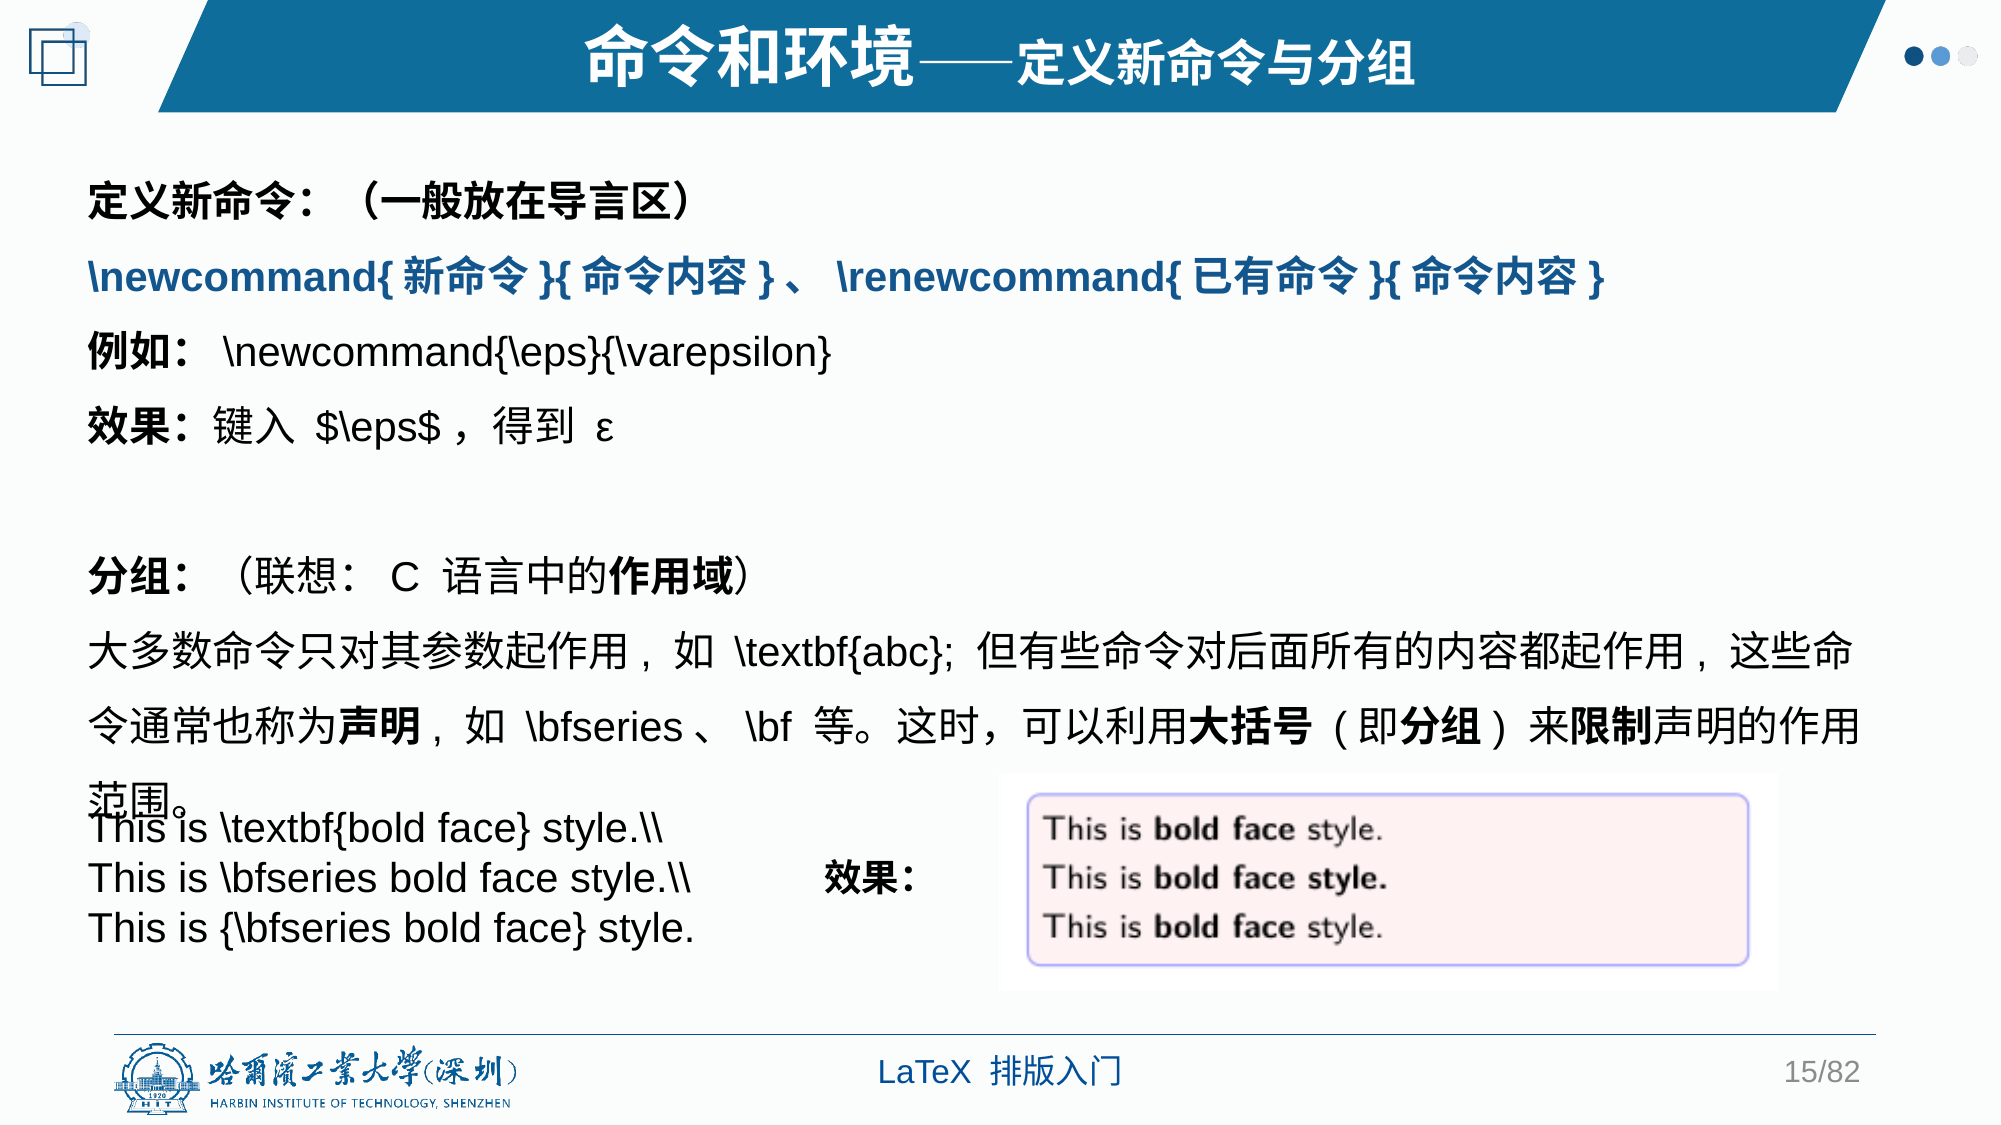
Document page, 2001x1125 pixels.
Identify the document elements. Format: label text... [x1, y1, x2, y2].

text_box 定义新命令：（一般放在导言区） \newcommand{新命令}{命令内容}、\renewcommand{已有命令}{命令内容} 例如：\newcommand{\eps}{\varepsilon} 效果：键入 $\eps$，得到 ε 分组：（联想：C 语言中的作用域） 大多数命令只对其参数起作用, 如 \textbf{abc}; 但有些命令对后面所有的内容都起作用, 这些命令通常也称为声明, 如 \bfseries、\bf 等。这时，可以利用大括号 (即分组) 来限制声明的作用范围。 [72, 142, 1886, 833]
slide_number 15/82 [1432, 1044, 1876, 1097]
picture [114, 1043, 516, 1115]
picture [0, 0, 119, 110]
picture [1881, 15, 2000, 97]
picture [999, 773, 1778, 991]
text_box 效果： [809, 846, 999, 907]
text_box This is \textbf{bold face} style.\\ This is \bfseries bold face style.\\ This is {\bfseries bold face} style. [72, 793, 851, 959]
text_box 命令和环境——定义新命令与分组 [291, 7, 1709, 103]
